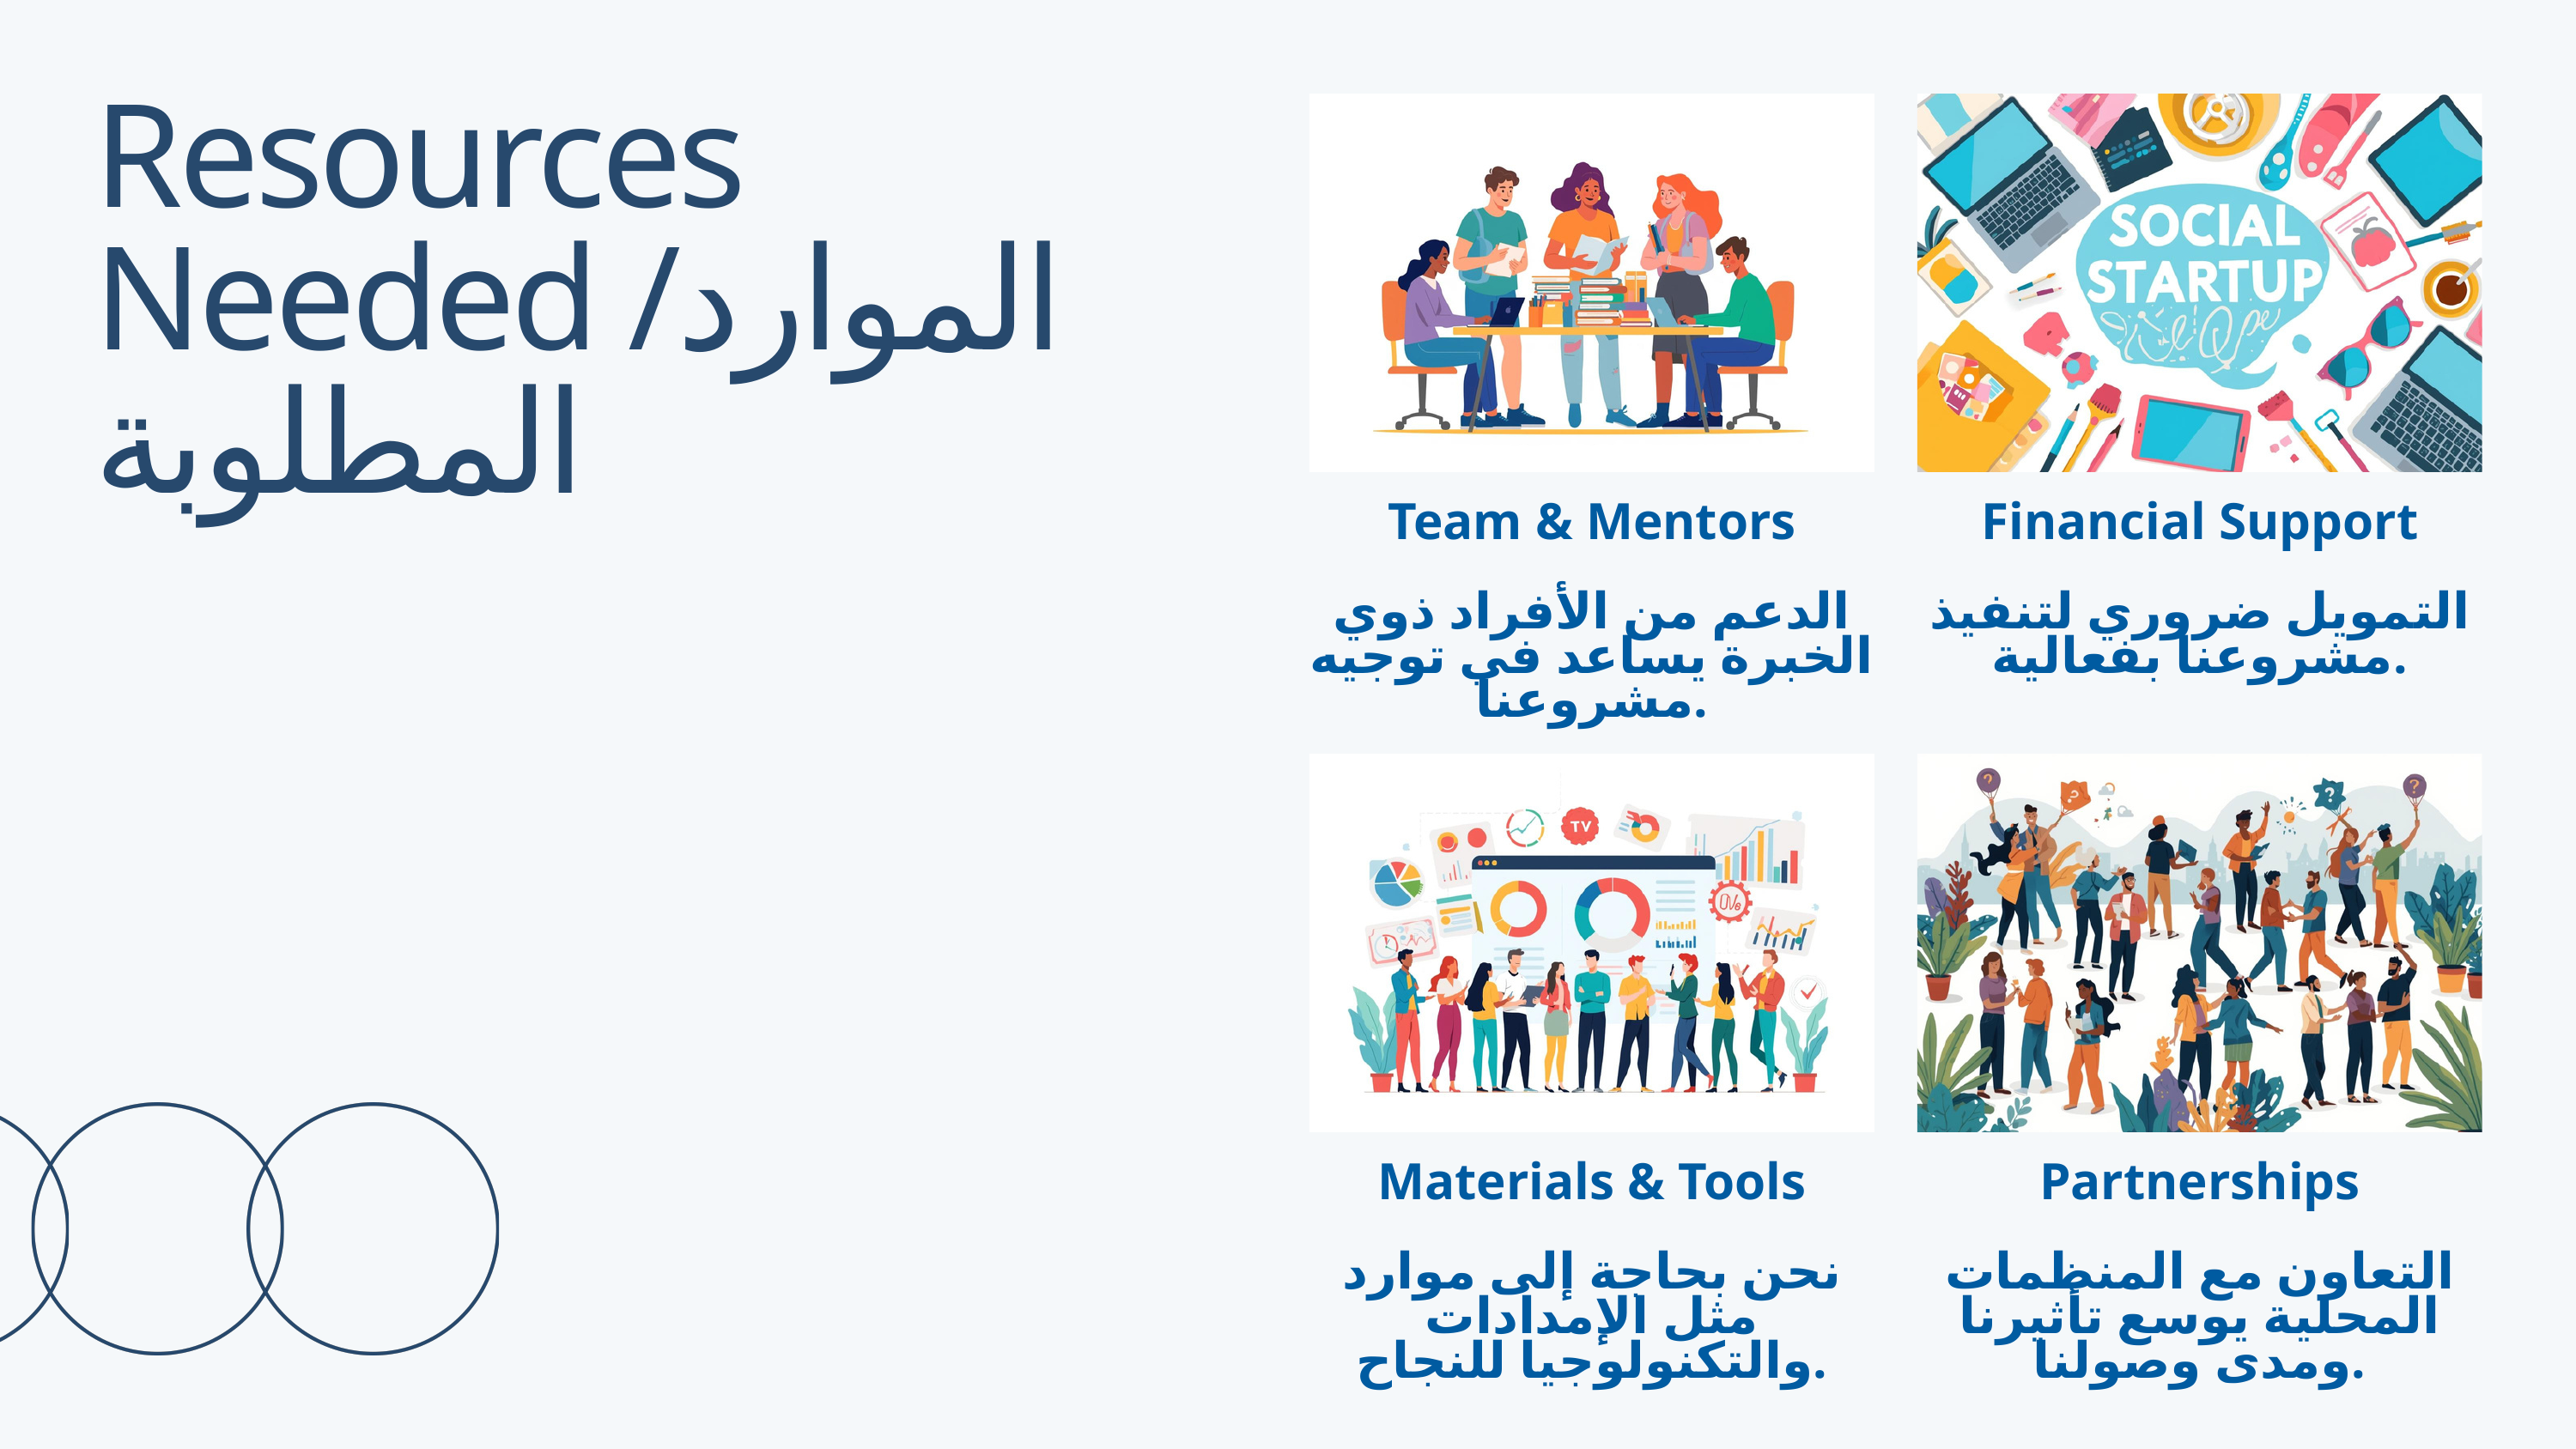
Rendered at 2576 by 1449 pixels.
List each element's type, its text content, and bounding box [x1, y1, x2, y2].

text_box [1917, 1165, 2482, 1349]
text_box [0, 1102, 500, 1355]
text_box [1309, 505, 1875, 688]
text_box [1917, 505, 2482, 687]
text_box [1917, 754, 2482, 1133]
text_box Resources Needed /الموارد المطلوبة [94, 92, 1235, 522]
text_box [1917, 94, 2482, 473]
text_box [1309, 94, 1875, 473]
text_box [1309, 754, 1875, 1133]
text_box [1309, 1165, 1875, 1347]
